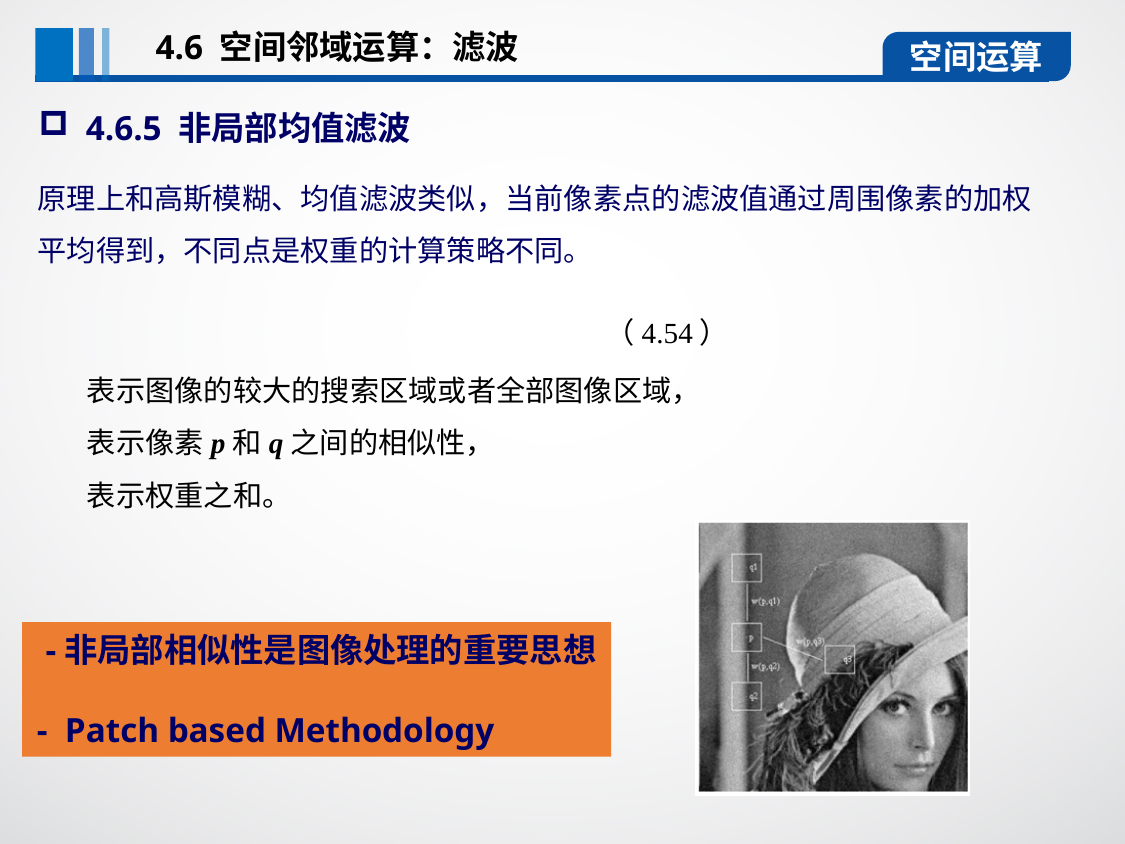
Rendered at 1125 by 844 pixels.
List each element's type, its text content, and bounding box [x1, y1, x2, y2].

text_box 原理上和高斯模糊、均值滤波类似，当前像素点的滤波值通过周围像素的加权平均得到，不同点是权重的计算策略不同。 [22, 155, 1057, 275]
text_box 4.6.5 非局部均值滤波 [24, 99, 427, 155]
text_box 空间运算 [895, 29, 1105, 84]
text_box 4.6 空间邻域运算：滤波 [140, 18, 703, 74]
text_box -非局部相似性是图像处理的重要思想 - Patch based Methodology [22, 622, 612, 757]
picture [0, 0, 1125, 844]
slide_number [794, 782, 1048, 827]
